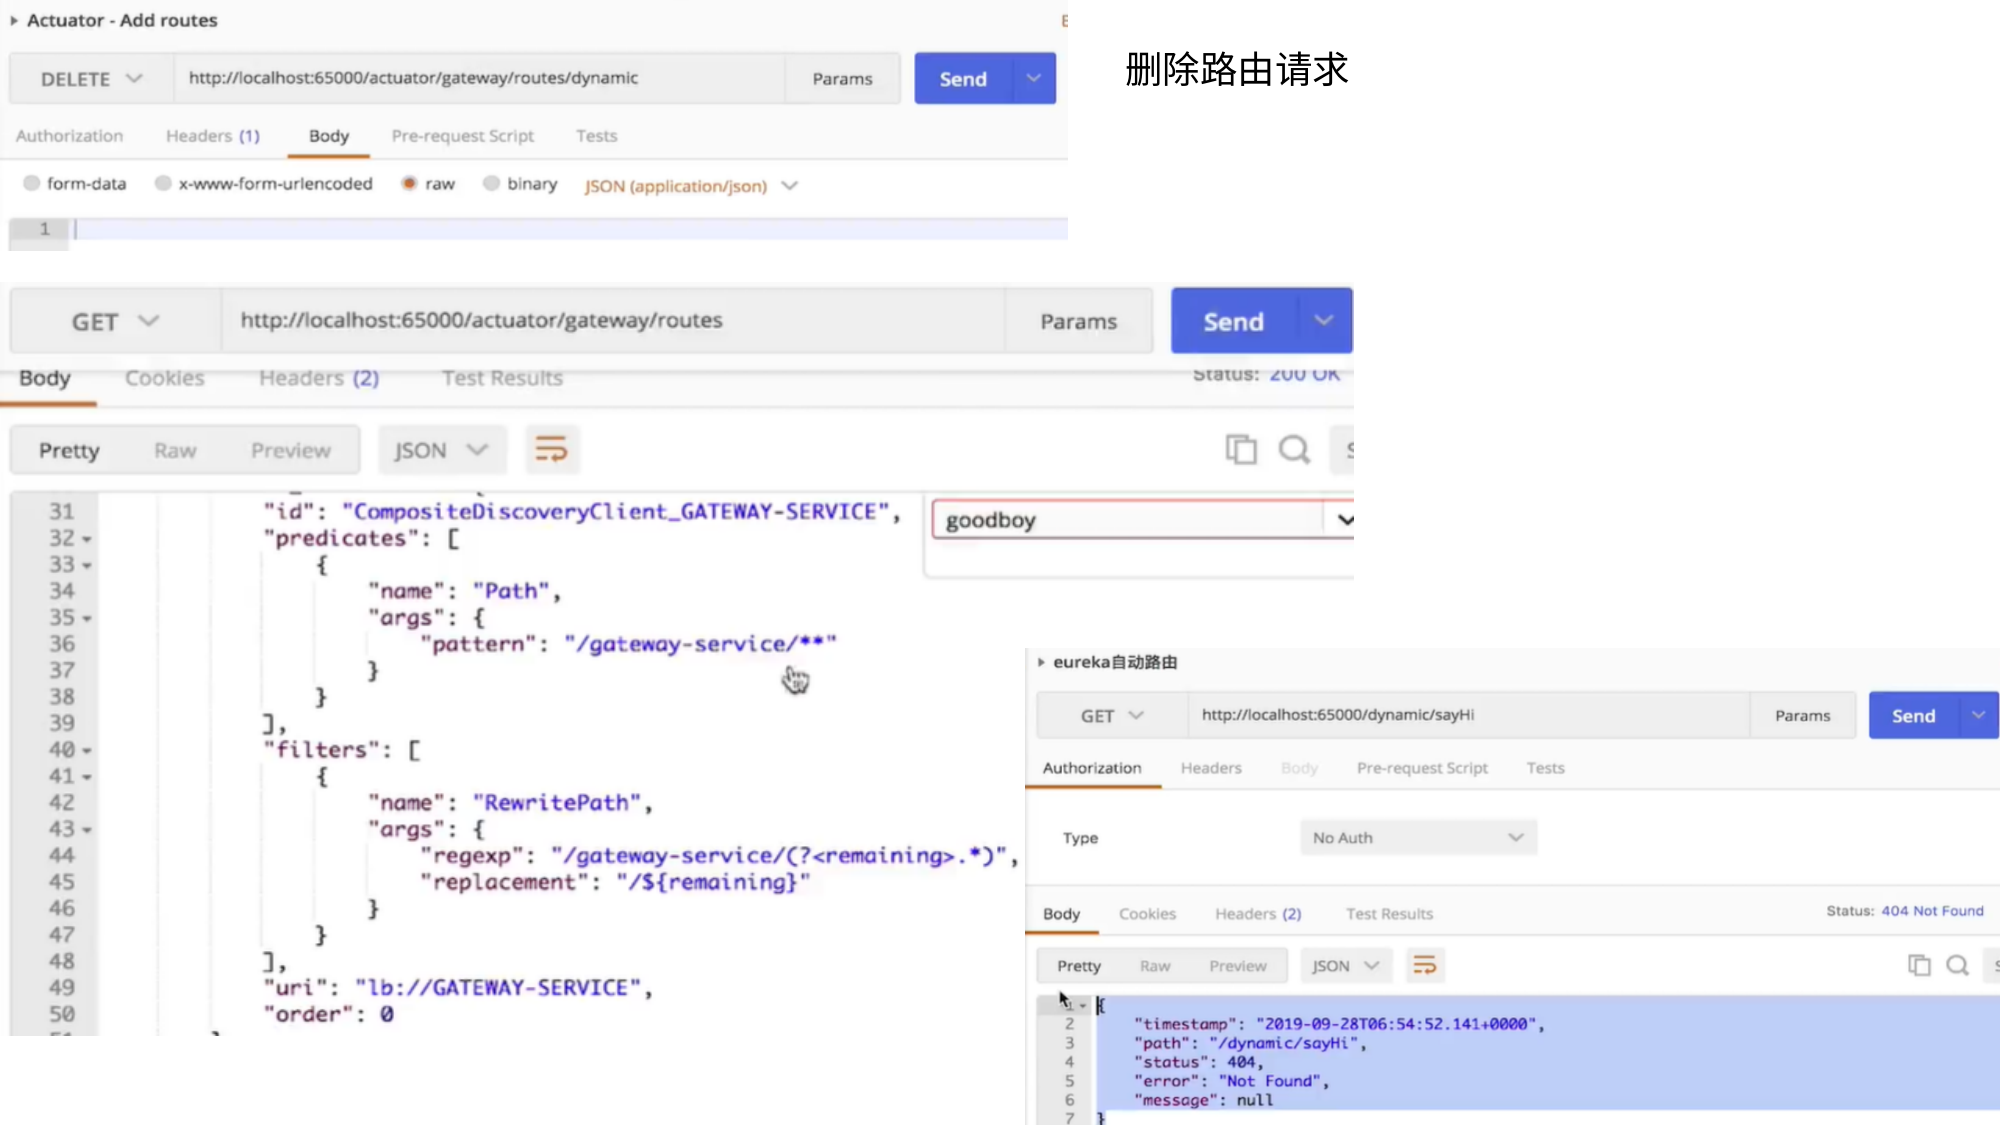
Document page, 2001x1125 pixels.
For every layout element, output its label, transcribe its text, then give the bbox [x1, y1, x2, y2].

picture [0, 0, 1068, 251]
text_box 删除路由请求 [1110, 38, 1490, 99]
picture [0, 282, 2000, 1125]
